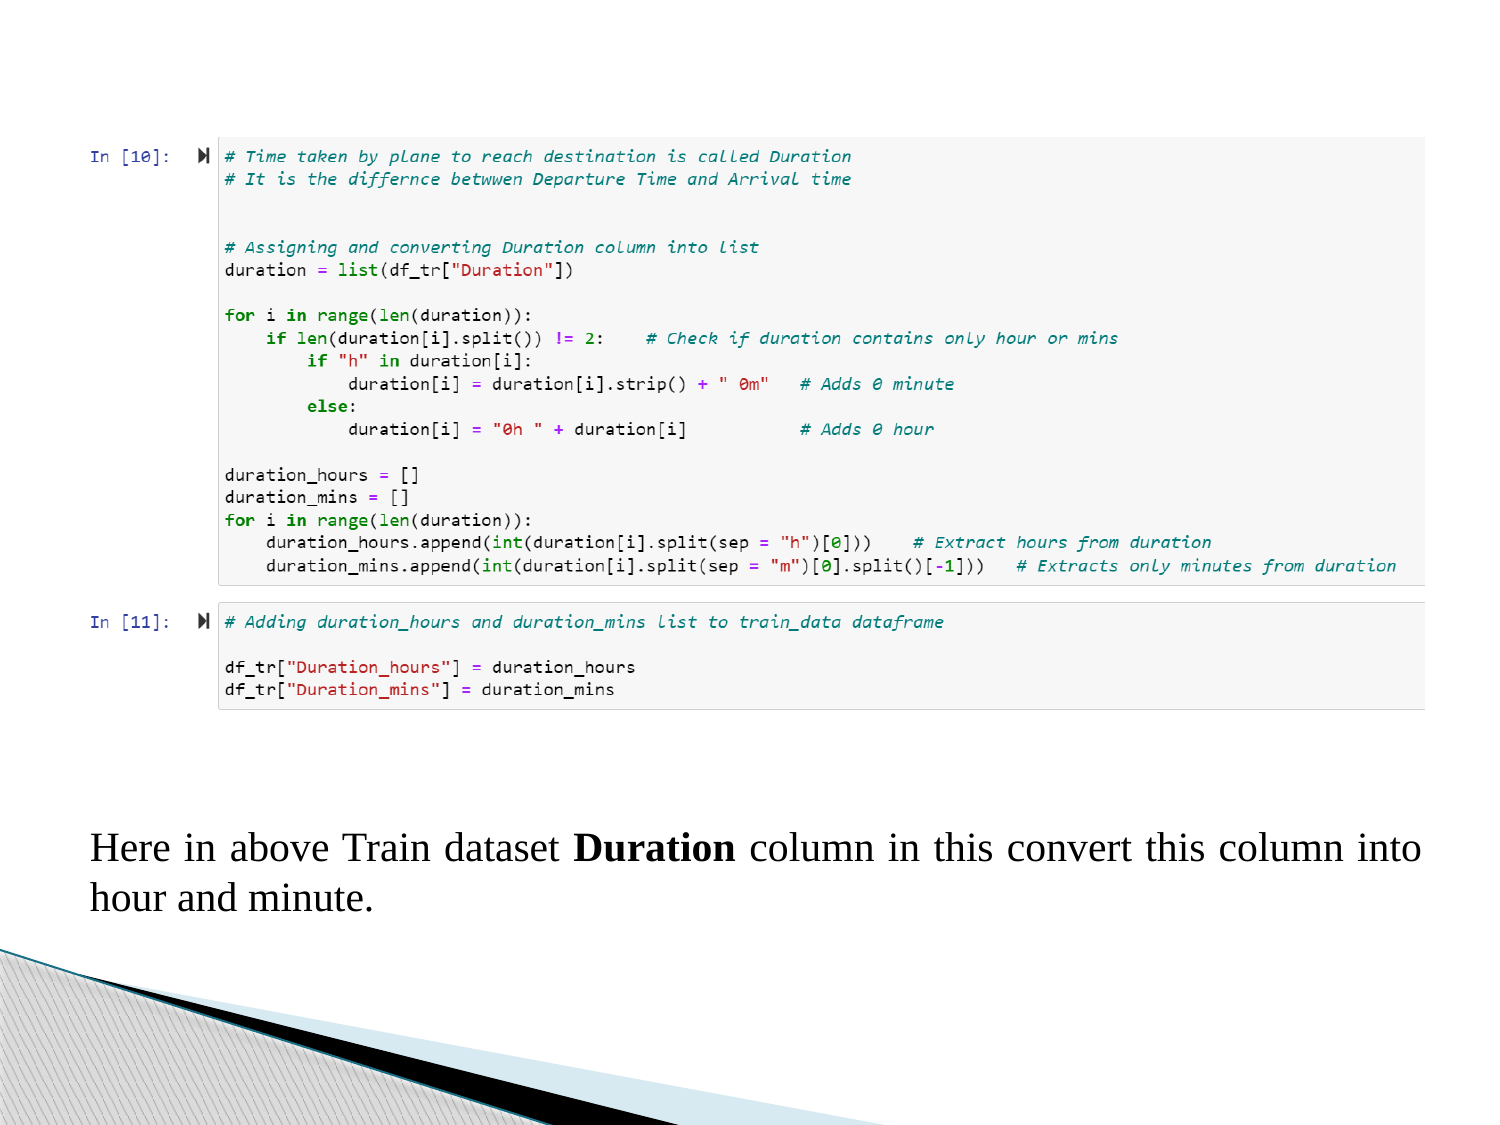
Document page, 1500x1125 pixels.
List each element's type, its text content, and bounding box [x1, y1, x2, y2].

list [74, 137, 1426, 720]
text_box Here in above Train dataset Duration column in this convert this column into hour and minute. [74, 812, 1438, 928]
